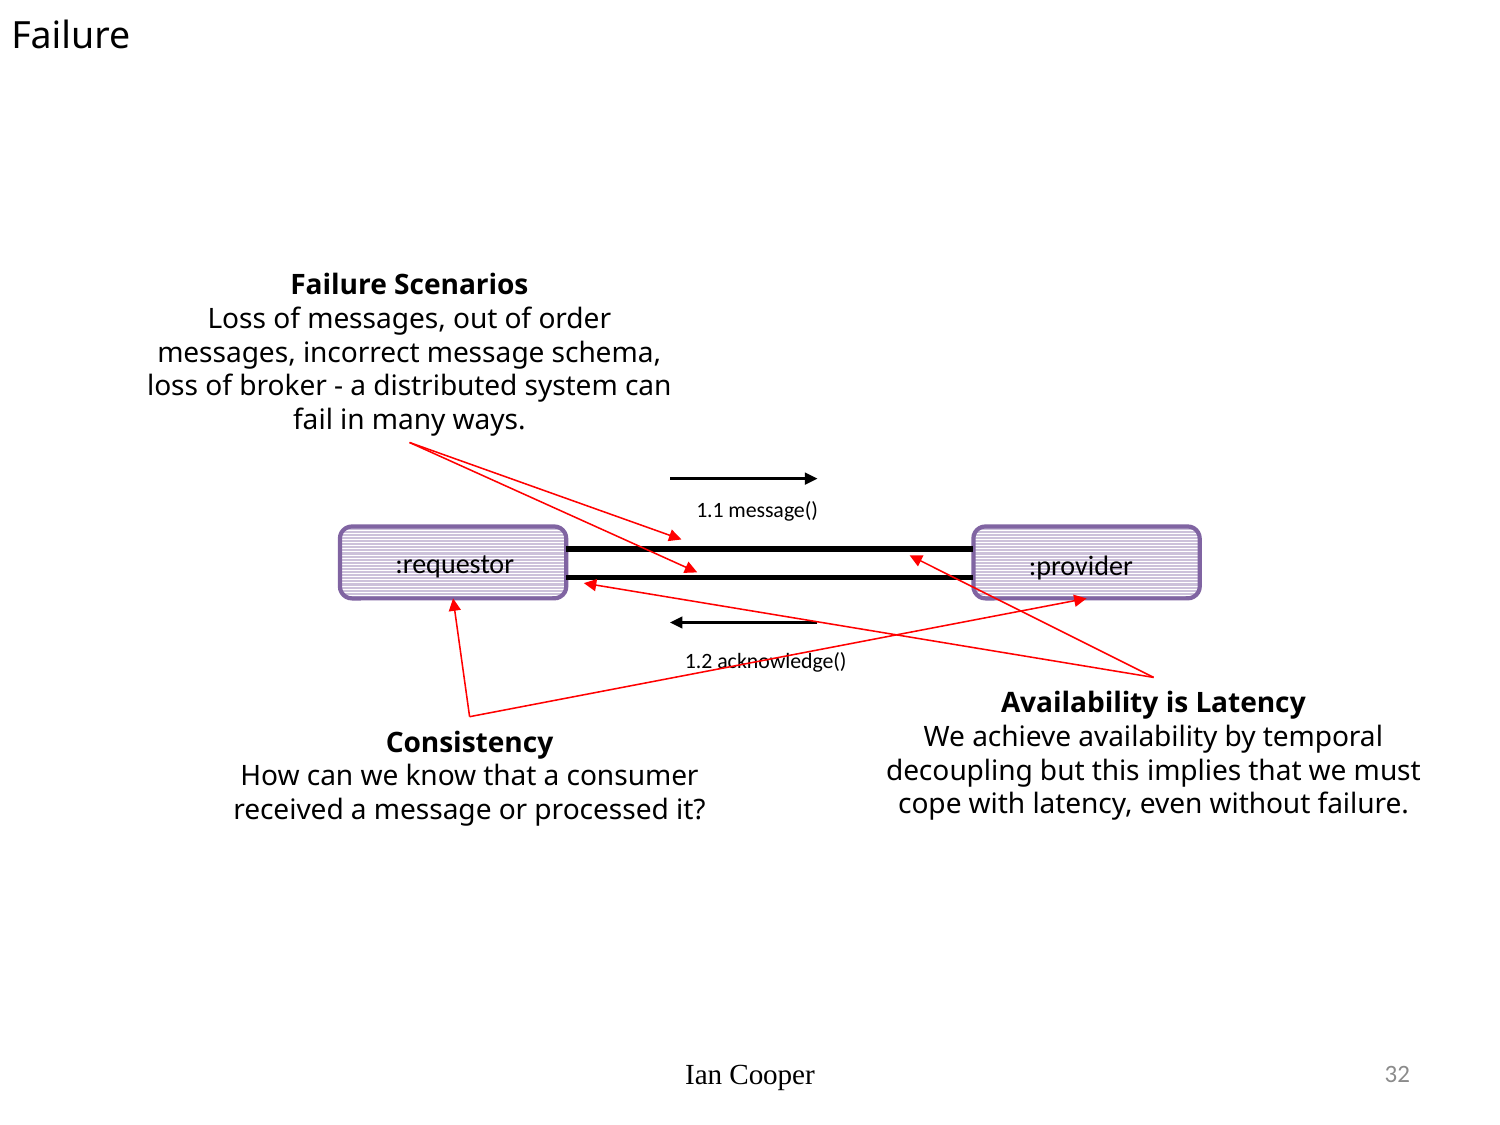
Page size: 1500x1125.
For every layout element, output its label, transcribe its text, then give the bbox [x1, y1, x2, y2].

text_box Availability is Latency We achieve availability by temporal decoupling but this implies that we must cope with latency, even without failure. [868, 677, 1440, 827]
text_box Failure [0, 0, 1500, 68]
text_box Consistency How can we know that a consumer received a message or processed it? [184, 716, 756, 833]
text_box 1.1 message() [701, 488, 852, 530]
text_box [409, 444, 698, 573]
text_box Failure Scenarios Loss of messages, out of order messages, incorrect message schema, loss of broker - a distributed system can fail in many ways. [124, 259, 695, 443]
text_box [469, 598, 1087, 717]
text_box :provider [1014, 539, 1159, 589]
text_box [971, 524, 1202, 601]
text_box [452, 598, 467, 717]
slide_number 32 [1074, 1042, 1425, 1103]
text_box [337, 524, 569, 601]
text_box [909, 555, 1154, 582]
text_box :requestor [380, 537, 537, 587]
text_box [583, 582, 1154, 678]
footer Ian Cooper [512, 1042, 988, 1103]
